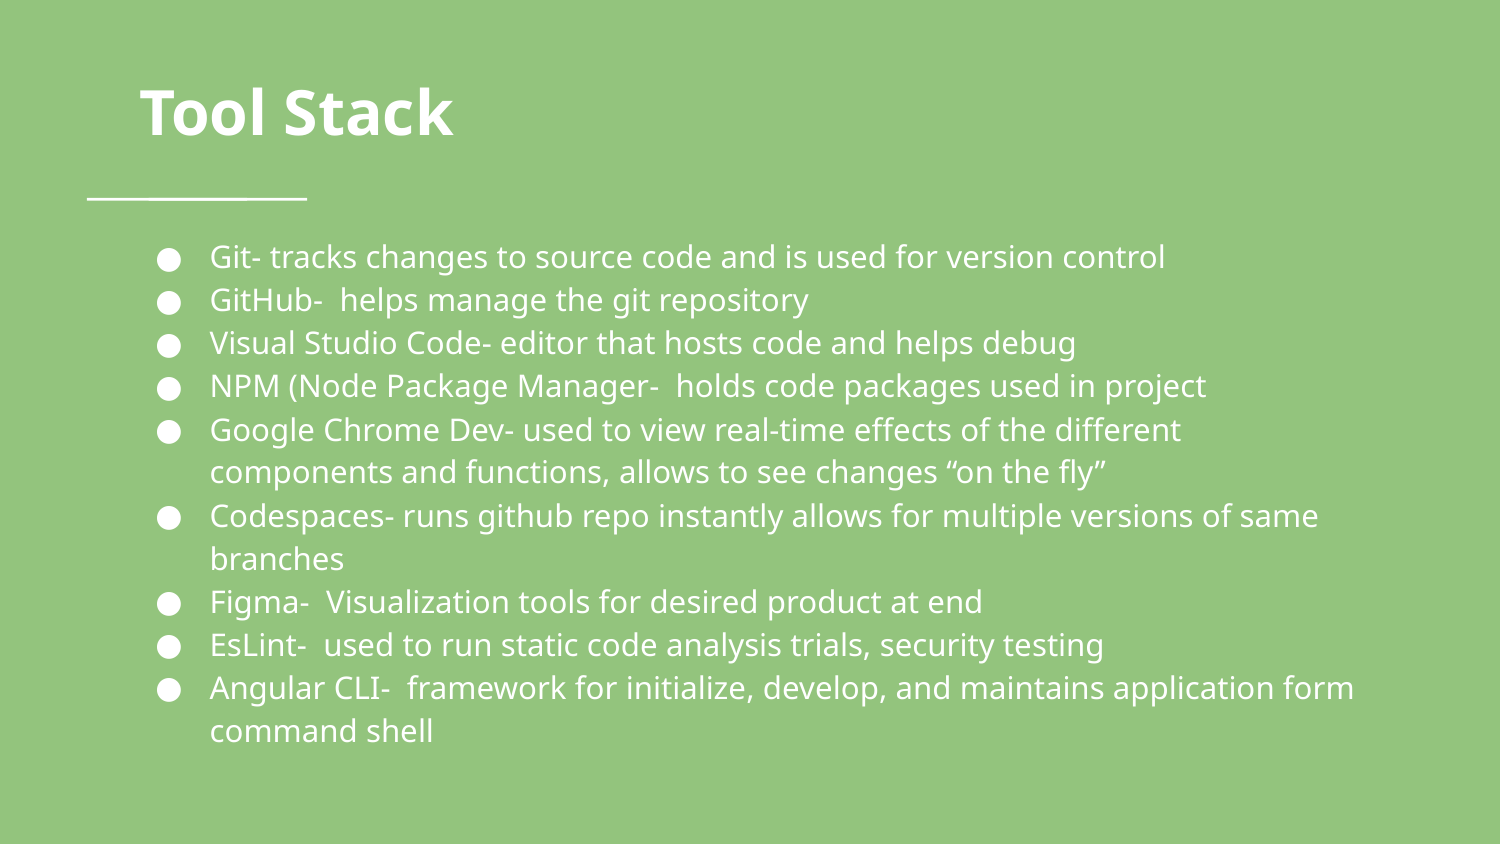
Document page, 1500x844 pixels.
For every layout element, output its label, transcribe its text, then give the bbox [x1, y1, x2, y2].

title Git- tracks changes to source code and is used for version control GitHub- helps manage the git repository Visual Studio Code- editor that hosts code and helps debug NPM (Node Package Manager- holds code packages used in project Google Chrome Dev- used to view real-time effects of the different components and functions, allows to see changes “on the fly” Codespaces- runs github repo instantly allows for multiple versions of same branches Figma- Visualization tools for desired product at end EsLint- used to run static code analysis trials, security testing Angular CLI- framework for initialize, develop, and maintains application form command shell [119, 216, 1381, 712]
text_box Tool Stack [124, 57, 1386, 140]
